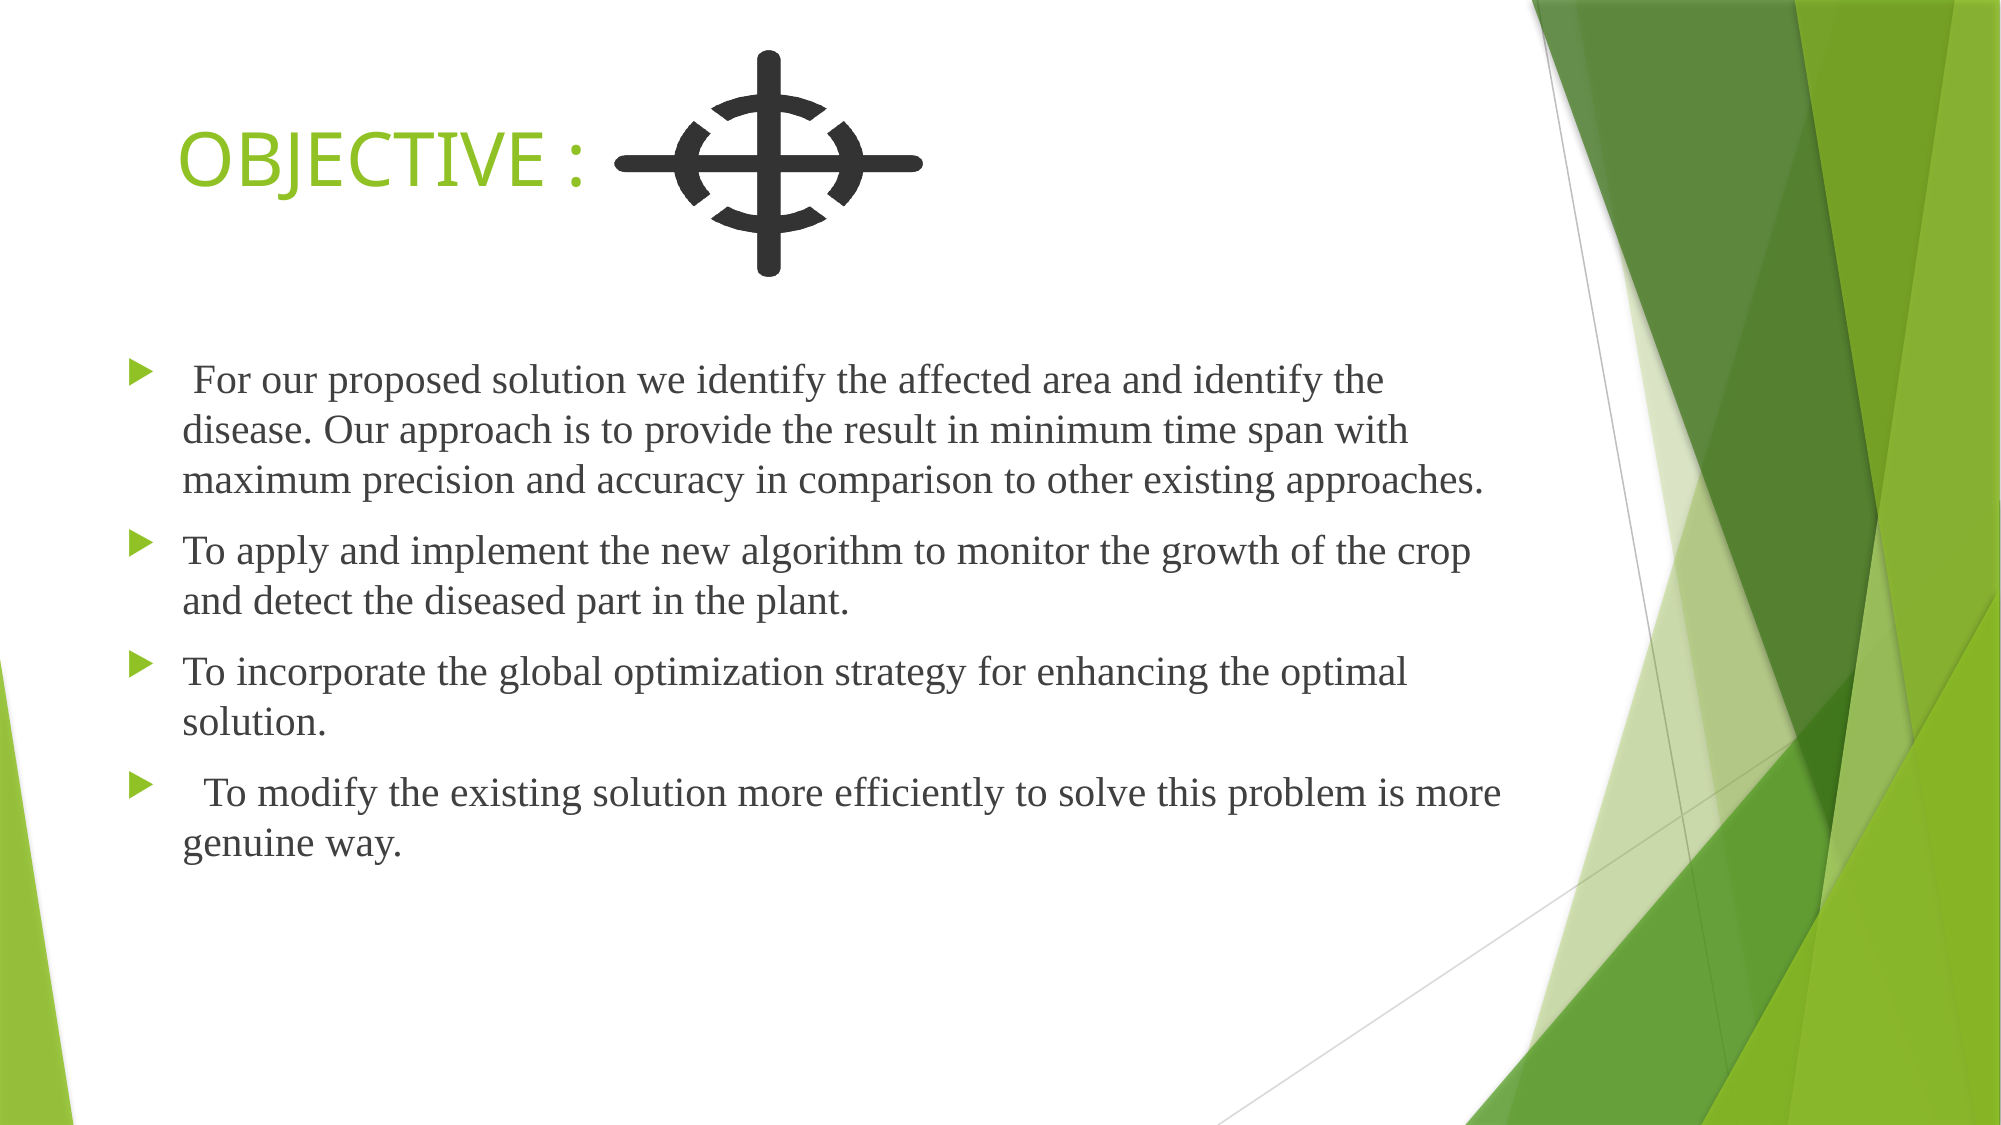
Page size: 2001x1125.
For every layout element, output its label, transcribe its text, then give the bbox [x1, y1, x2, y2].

list For our proposed solution we identify the affected area and identify the disease. Our approach is to provide the result in minimum time span with maximum precision and accuracy in comparison to other existing approaches. To apply and implement the new algorithm to monitor the growth of the crop and detect the diseased part in the plant. To incorporate the global optimization strategy for enhancing the optimal solution. To modify the existing solution more efficiently to solve this problem is more genuine way. [111, 343, 1522, 1125]
title OBJECTIVE : [161, 103, 609, 258]
picture [614, 50, 923, 277]
